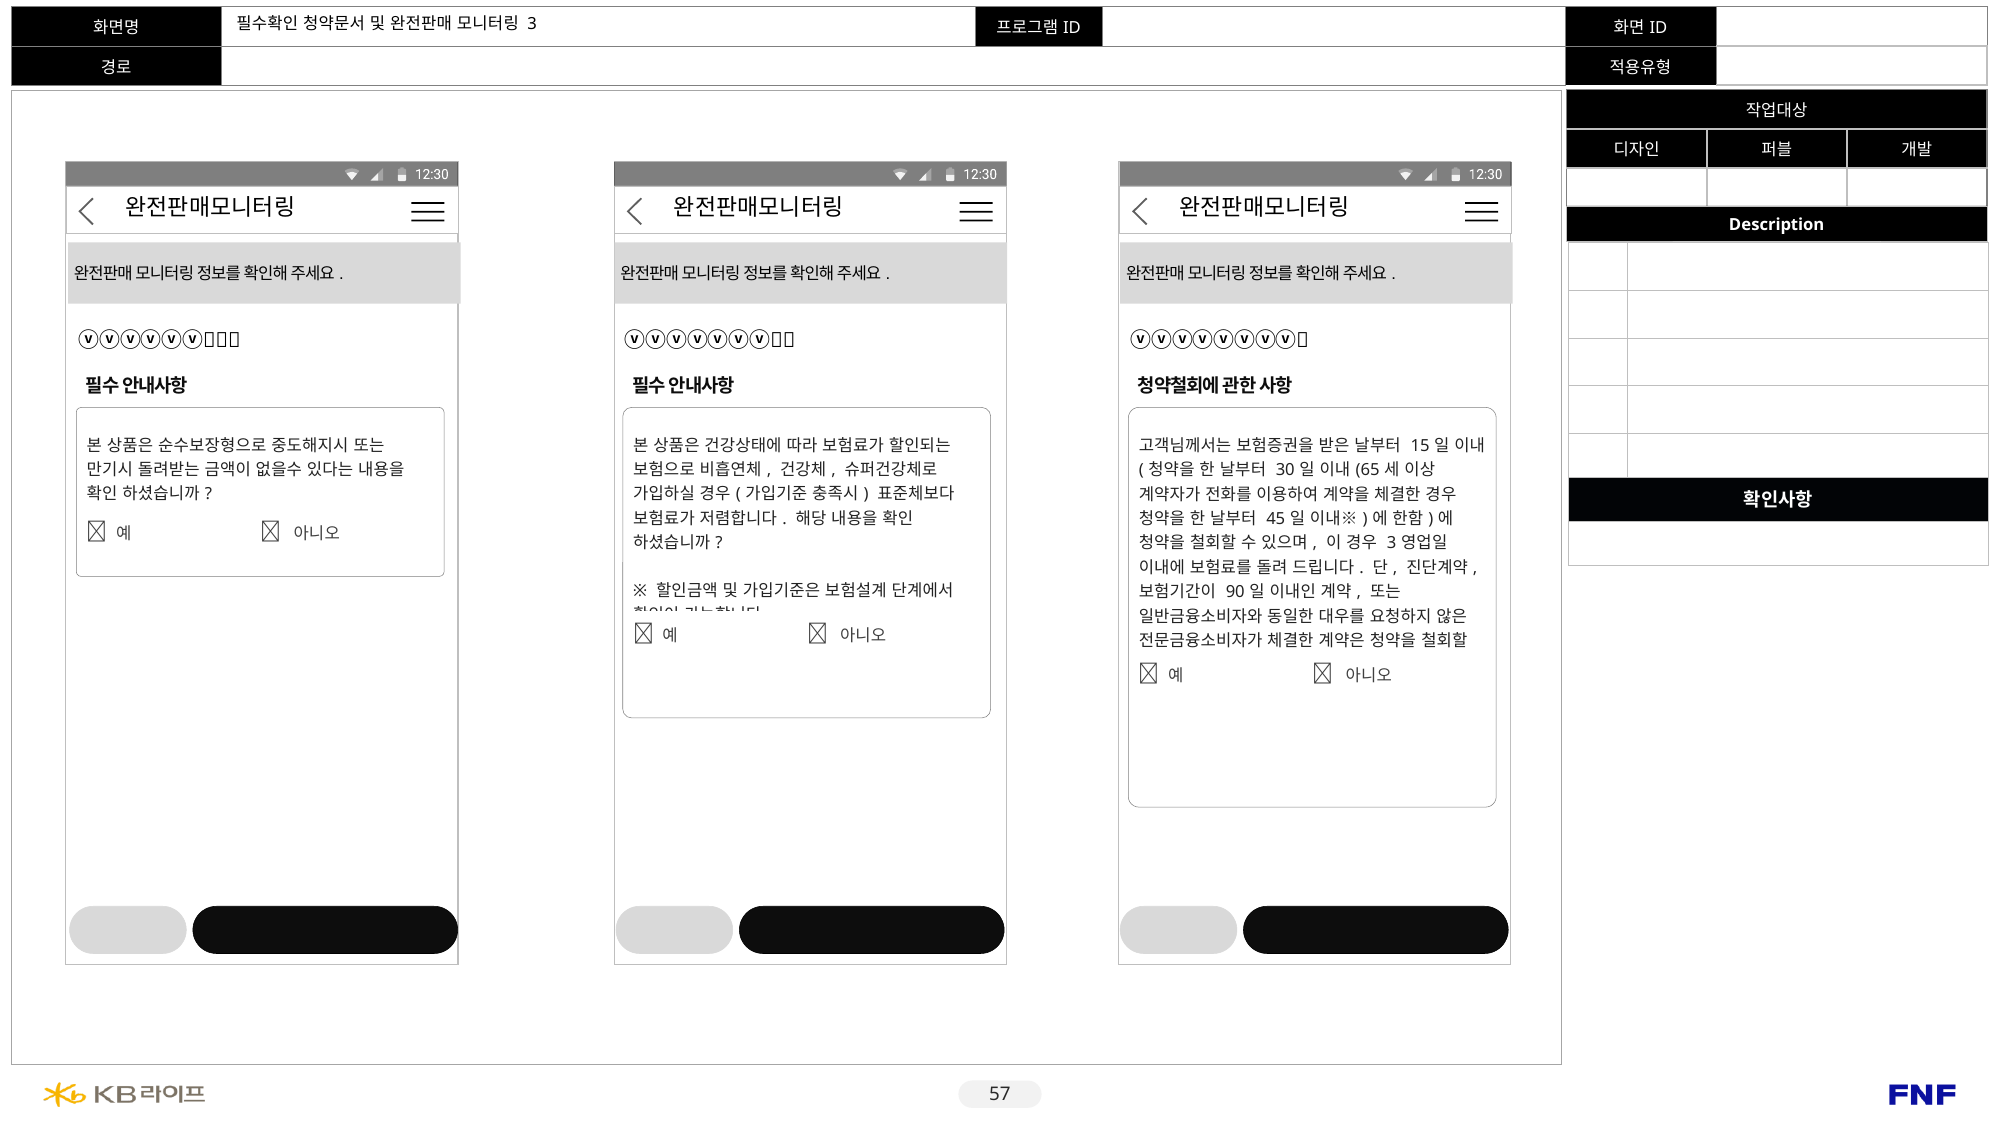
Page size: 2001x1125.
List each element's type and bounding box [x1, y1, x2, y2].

picture [43, 1082, 205, 1107]
table_cell [1569, 434, 1627, 477]
text_box [738, 905, 1006, 955]
table_header [633, 432, 981, 611]
text_box [75, 406, 446, 578]
title [221, 7, 974, 42]
text_box [1119, 905, 1238, 955]
table_cell [1139, 651, 1486, 694]
list [1164, 188, 1460, 226]
text_box [191, 905, 459, 955]
table_cell [633, 611, 981, 654]
table_cell [87, 509, 434, 552]
text_box [614, 369, 1013, 397]
text_box [1242, 905, 1510, 955]
table_cell [1628, 386, 1988, 433]
table_cell [1628, 339, 1988, 385]
text_box [614, 242, 1008, 304]
table_cell [1569, 386, 1627, 433]
table_header [1139, 432, 1486, 651]
table_cell [1569, 522, 1988, 565]
text_box [68, 242, 461, 304]
table_header [87, 432, 434, 509]
table_cell [1628, 291, 1988, 338]
list [221, 5, 1567, 80]
table_cell [1569, 478, 1988, 521]
table_cell [1569, 339, 1627, 385]
text_box [621, 406, 992, 719]
table_header [1628, 243, 1988, 290]
text_box [1120, 369, 1518, 397]
table_header [1569, 243, 1627, 290]
text_box [1127, 406, 1498, 809]
table_cell [1569, 291, 1627, 338]
text_box [1124, 320, 1391, 358]
text_box [68, 905, 188, 955]
list [659, 188, 955, 226]
text_box [72, 320, 339, 358]
text_box [1120, 242, 1513, 304]
table_cell [1628, 434, 1988, 477]
text_box [619, 320, 886, 358]
text_box [614, 905, 734, 955]
text_box [68, 369, 466, 397]
picture [1887, 1083, 1956, 1106]
list [110, 188, 407, 226]
